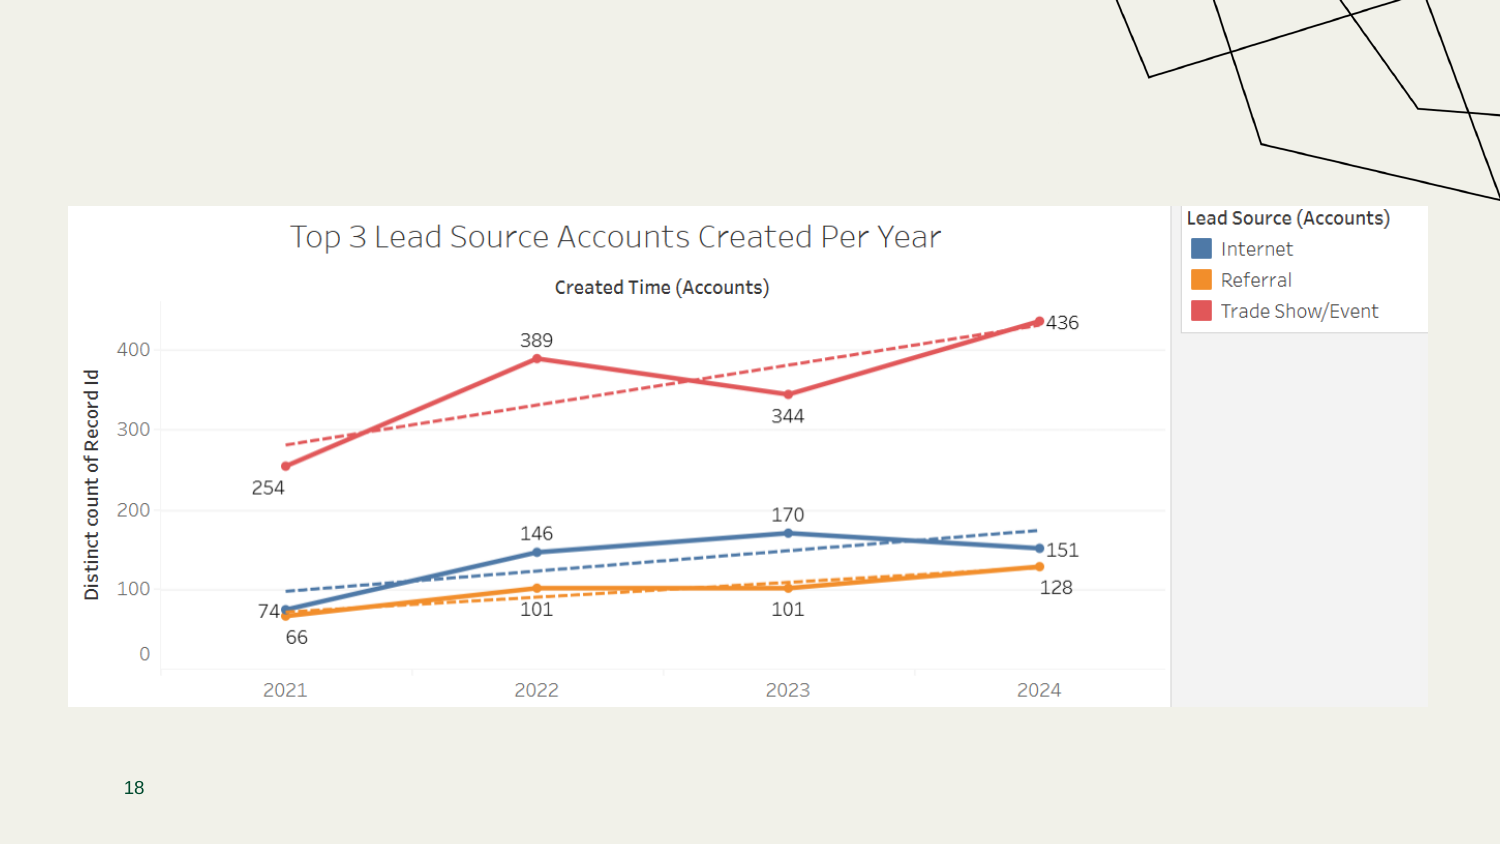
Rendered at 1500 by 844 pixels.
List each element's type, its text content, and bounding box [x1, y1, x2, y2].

picture [68, 0, 1500, 707]
slide_number ‹#› [112, 768, 191, 805]
